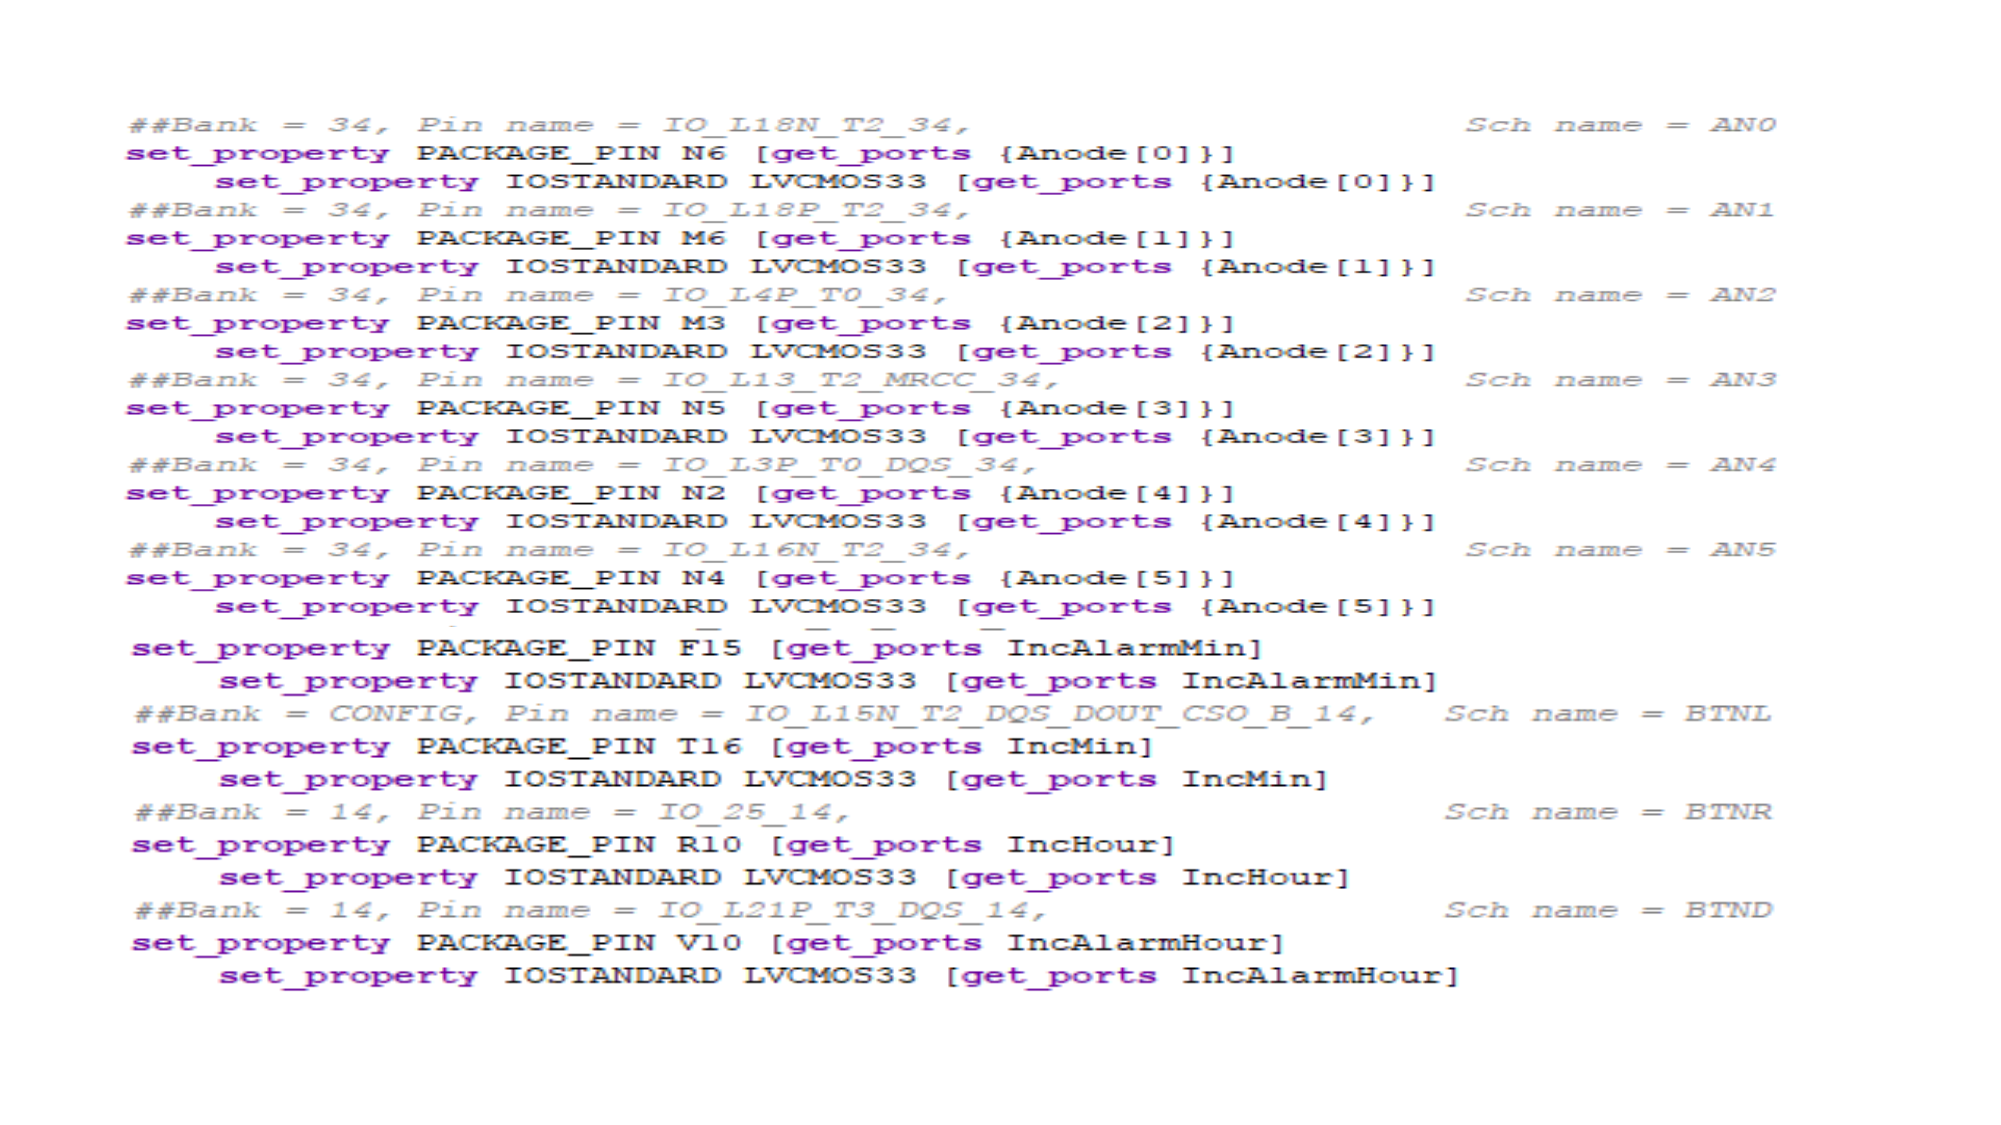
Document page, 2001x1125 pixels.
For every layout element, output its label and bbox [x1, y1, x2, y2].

list [112, 105, 1828, 627]
picture [112, 627, 1828, 1020]
